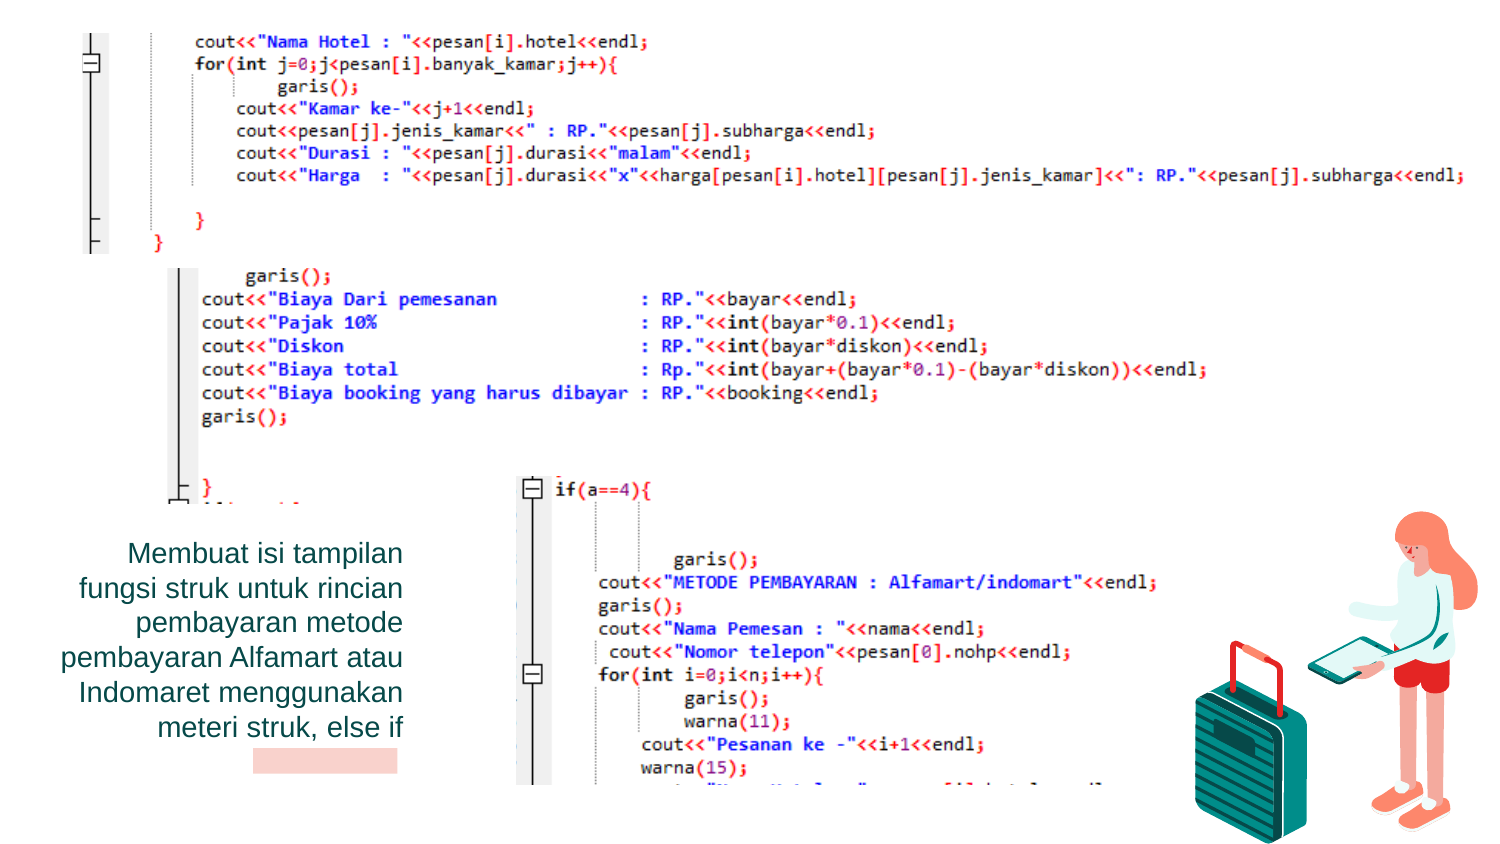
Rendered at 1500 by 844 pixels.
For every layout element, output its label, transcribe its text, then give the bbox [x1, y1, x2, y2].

picture [82, 33, 1469, 254]
picture [167, 267, 1212, 785]
subtitle Membuat isi tampilan fungsi struk untuk rincian pembayaran metode pembayaran Alfamart atau Indomaret menggunakan meteri struk, else if [31, 518, 419, 648]
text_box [1195, 511, 1479, 844]
text_box [253, 748, 398, 774]
